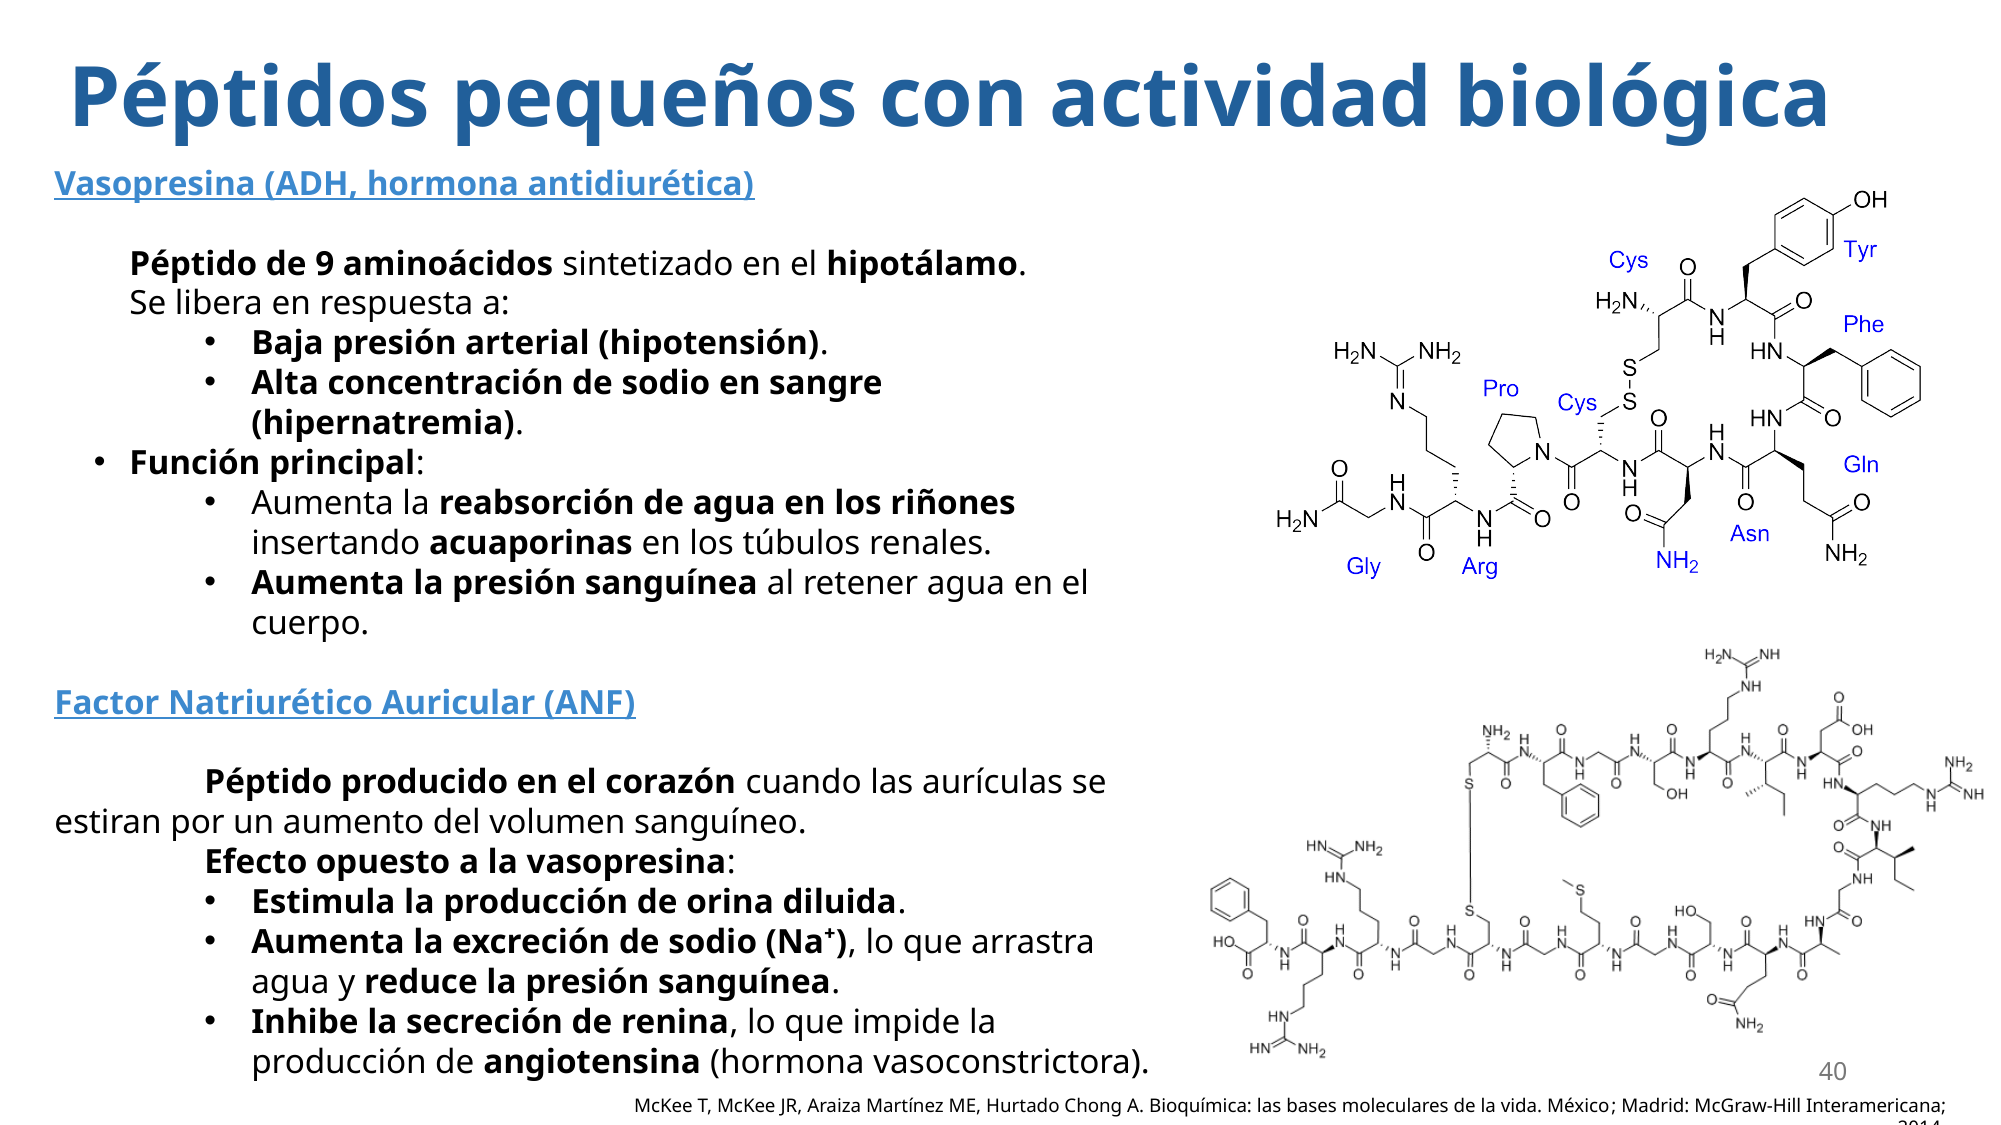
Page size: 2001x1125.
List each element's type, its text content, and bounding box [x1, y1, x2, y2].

text_box Vasopresina (ADH, hormona antidiurética) Péptido de 9 aminoácidos sintetizado en el hipotálamo. Se libera en respuesta a: Baja presión arterial (hipotensión). Alta concentración de sodio en sangre (hipernatremia). Función principal: Aumenta la reabsorción de agua en los riñones insertando acuaporinas en los túbulos renales. Aumenta la presión sanguínea al retener agua en el cuerpo. Factor Natriurético Auricular (ANF) Péptido producido en el corazón cuando las aurículas se estiran por un aumento del volumen sanguíneo. Efecto opuesto a la vasopresina: Estimula la producción de orina diluida. Aumenta la excreción de sodio (Na⁺), lo que arrastra agua y reduce la presión sanguínea. Inhibe la secreción de renina, lo que impide la producción de angiotensina (hormona vasoconstrictora). [39, 154, 1176, 1088]
title Péptidos pequeños con actividad biológica [53, 29, 1857, 170]
picture [1273, 188, 1924, 581]
picture [1207, 647, 1989, 1062]
slide_number 40 [1412, 1062, 1863, 1085]
text_box McKee T, McKee JR, Araiza Martínez ME, Hurtado Chong A. Bioquímica: las bases moleculares de la vida. México ; Madrid: McGraw-Hill Interamericana; 2014. [587, 1085, 1961, 1125]
